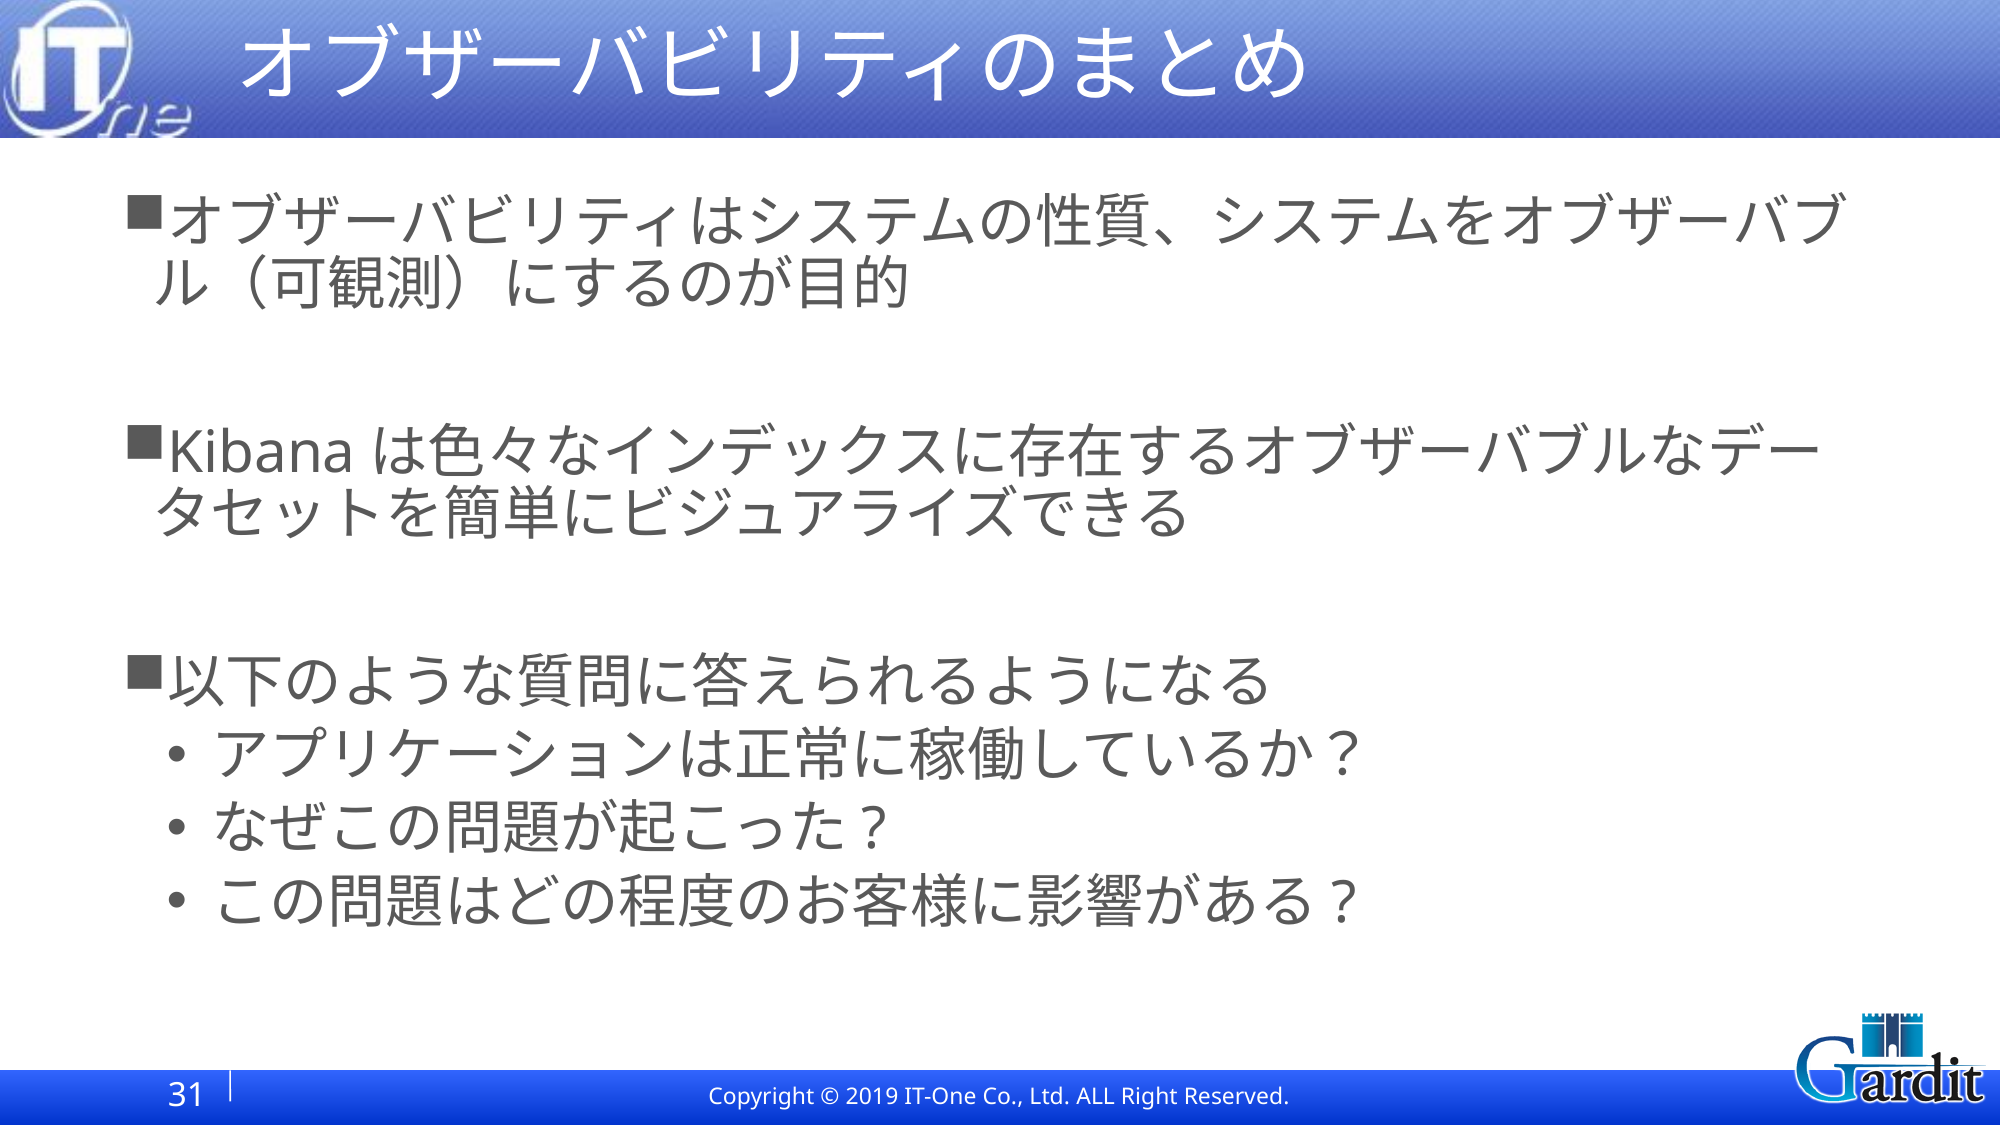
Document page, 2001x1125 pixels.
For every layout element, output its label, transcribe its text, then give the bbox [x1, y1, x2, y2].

picture [0, 0, 2000, 138]
list オブザーバビリティはシステムの性質、システムをオブザーバブル（可観測）にするのが目的 Kibanaは色々なインデックスに存在するオブザーバブルなデータセットを簡単にビジュアライズできる 以下のような質問に答えられるようになる アプリケーションは正常に稼働しているか？ なぜこの問題が起こった? この問題はどの程度のお客様に影響がある? [107, 184, 1891, 1023]
slide_number 31 [0, 1071, 221, 1120]
picture [1793, 1010, 1989, 1105]
title オブザーバビリティのまとめ [220, 8, 1921, 127]
